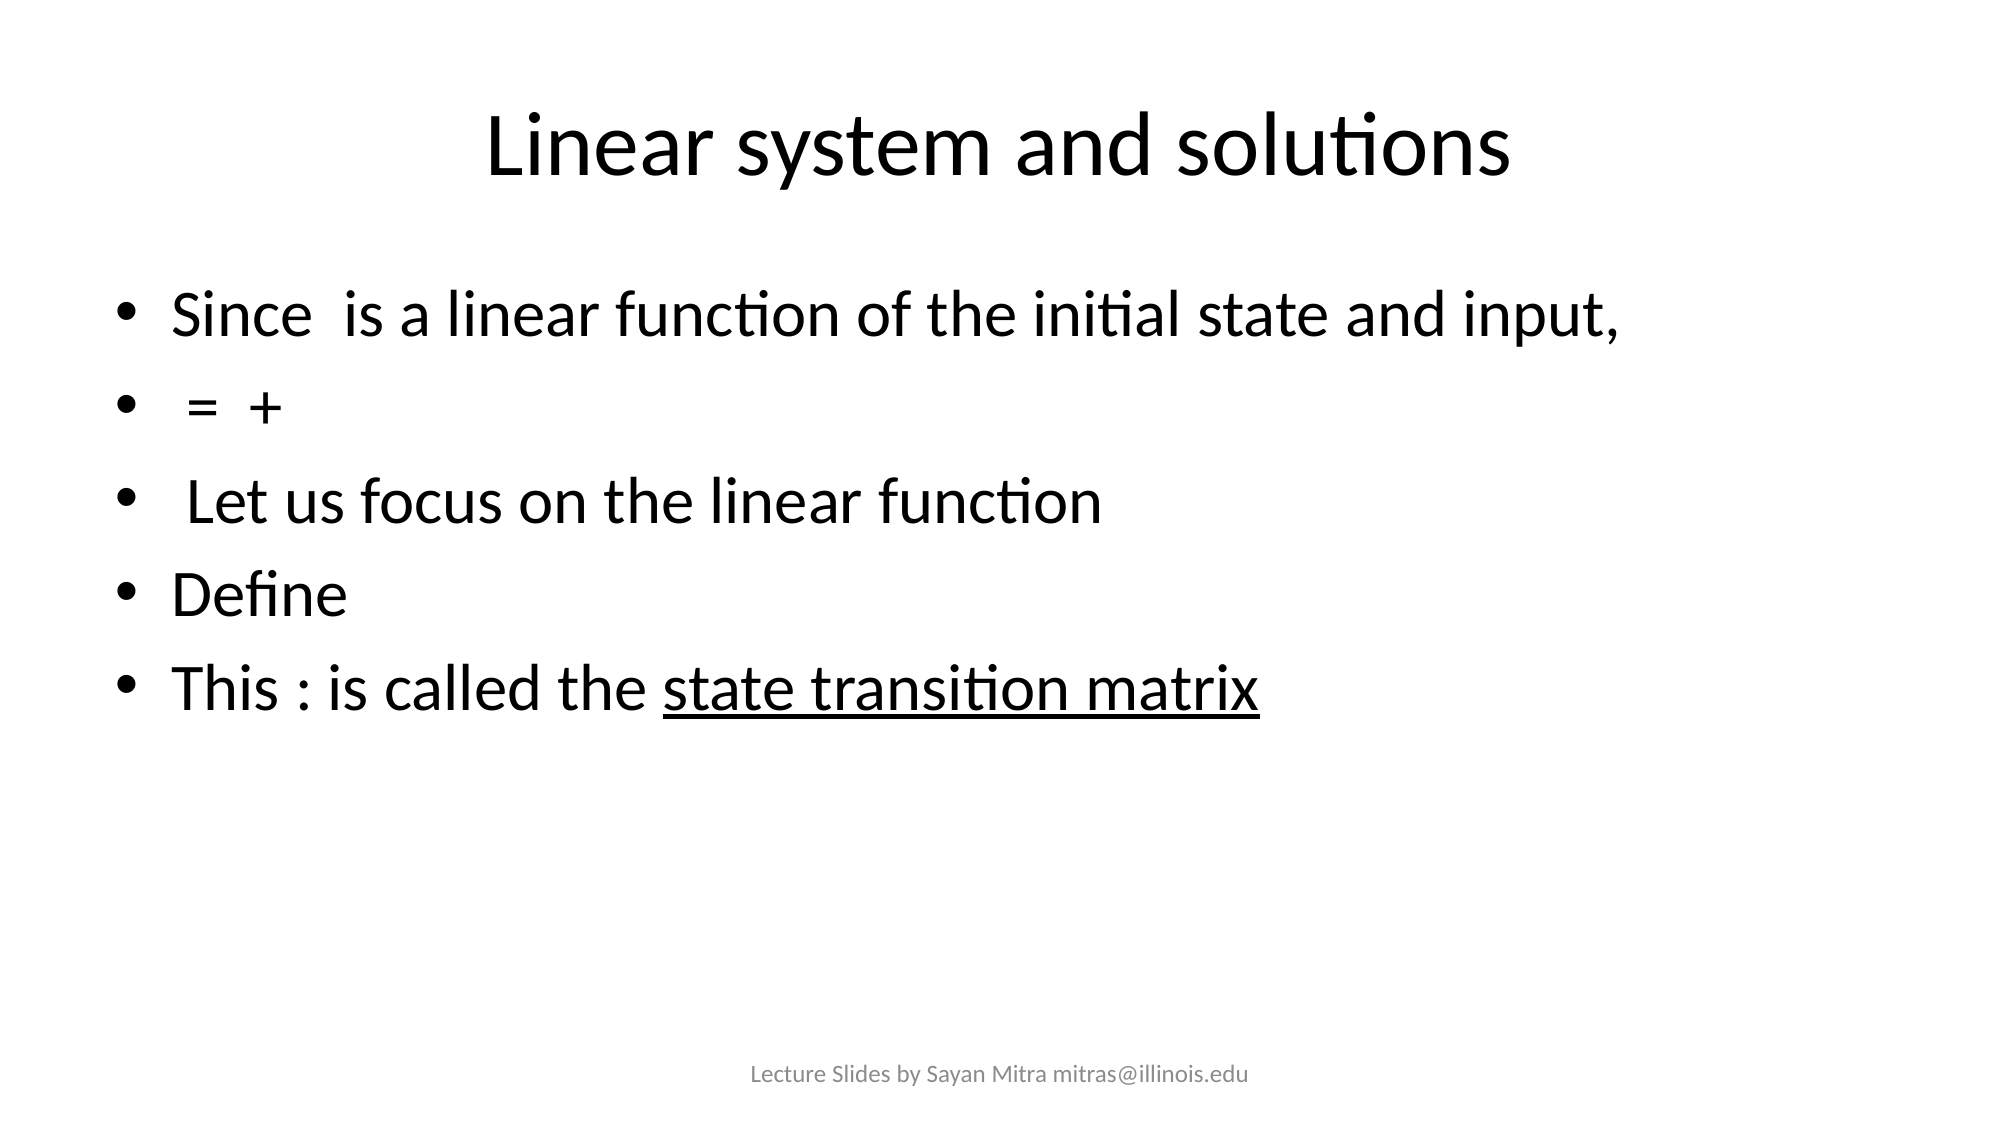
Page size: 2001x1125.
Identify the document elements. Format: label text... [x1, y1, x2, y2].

title Linear system and solutions [99, 45, 1900, 233]
footer Lecture Slides by Sayan Mitra mitras@illinois.edu [683, 1042, 1317, 1103]
